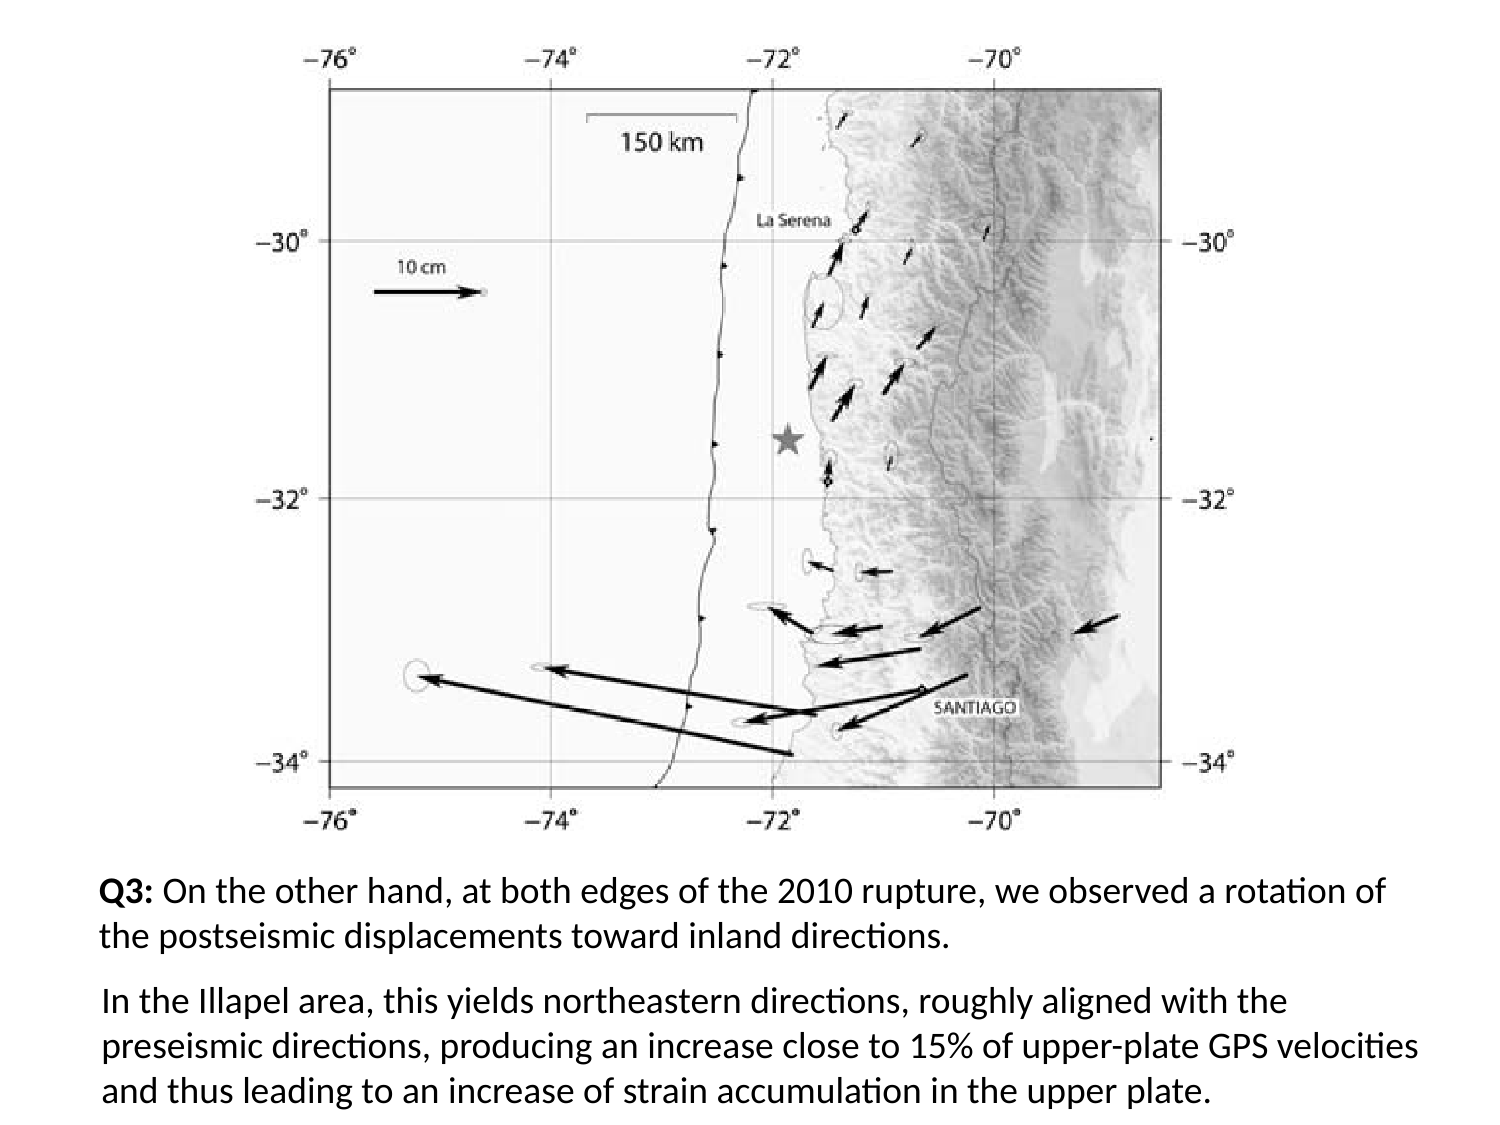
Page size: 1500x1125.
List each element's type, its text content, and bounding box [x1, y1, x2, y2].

text_box In the Illapel area, this yields northeastern directions, roughly aligned with the preseismic directions, producing an increase close to 15% of upper-plate GPS velocities and thus leading to an increase of strain accumulation in the upper plate. [86, 968, 1466, 1118]
picture [239, 37, 1266, 867]
text_box Q3: On the other hand, at both edges of the 2010 rupture, we observed a rotation of the postseismic displacements toward inland directions. [84, 858, 1406, 964]
